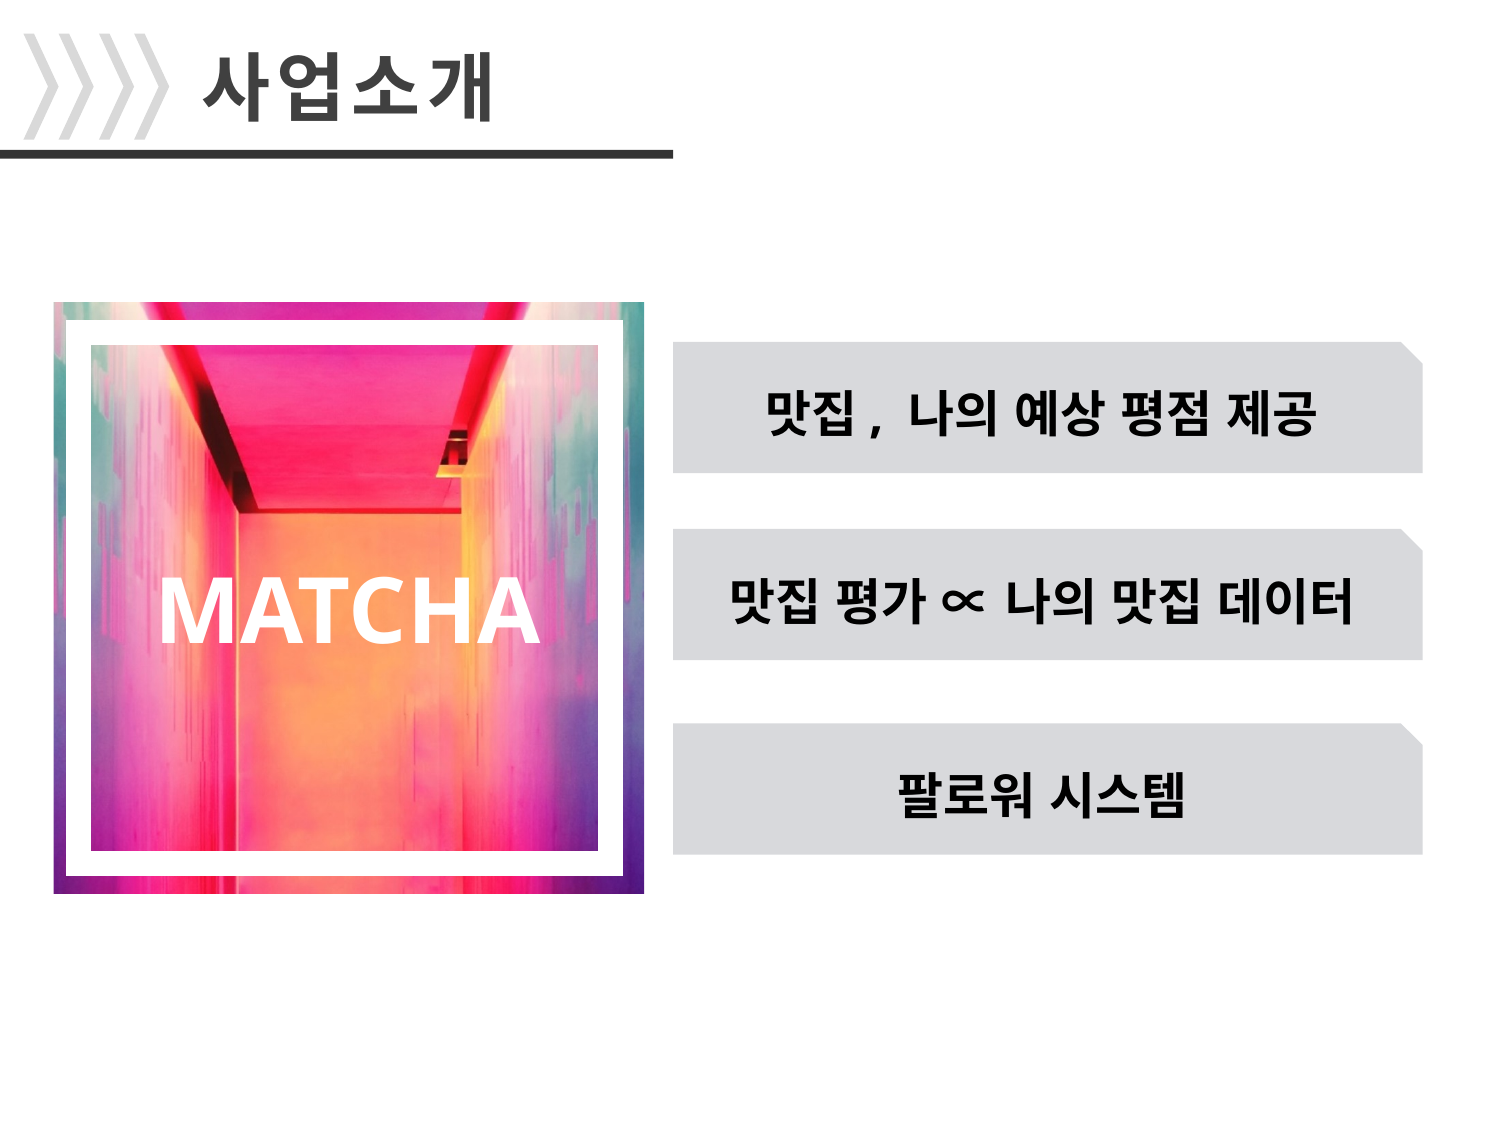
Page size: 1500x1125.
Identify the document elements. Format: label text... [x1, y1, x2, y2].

text_box 맛집, 나의 예상 평점 제공 [672, 340, 1424, 475]
picture [53, 302, 645, 894]
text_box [98, 33, 170, 140]
text_box 맛집 평가 ∝ 나의 맛집 데이터 [672, 527, 1424, 662]
text_box [0, 149, 674, 160]
text_box 팔로워 시스템 [672, 722, 1424, 856]
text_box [23, 33, 94, 140]
text_box 사업소개 [186, 33, 511, 139]
